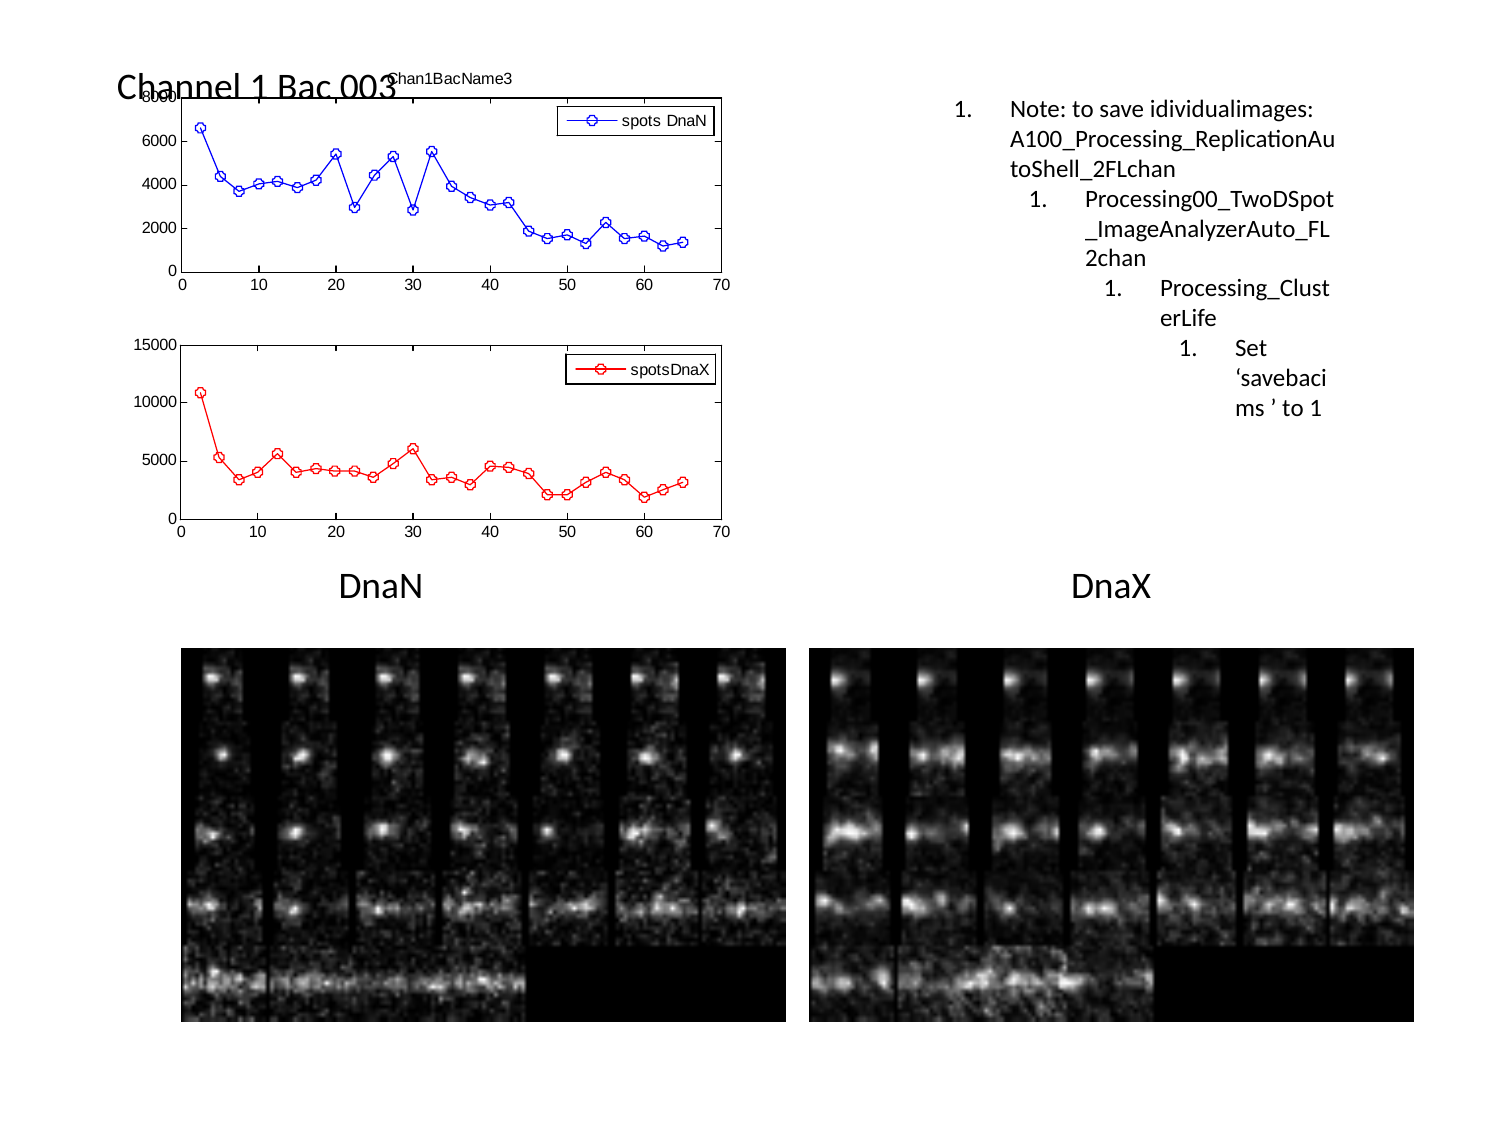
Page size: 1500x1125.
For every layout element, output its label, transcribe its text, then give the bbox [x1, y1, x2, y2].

picture [90, 54, 788, 577]
text_box DnaN [323, 586, 439, 614]
text_box DnaX [1056, 554, 1167, 614]
picture [180, 648, 787, 1023]
text_box Note: to save idividualimages: A100_Processing_ReplicationAutoShell_2FLchan Processing00_TwoDSpot_ImageAnalyzerAuto_FL2chan Processing_ClusterLife Set ‘savebacims ’ to 1 [938, 84, 1356, 429]
picture [808, 648, 1414, 1023]
